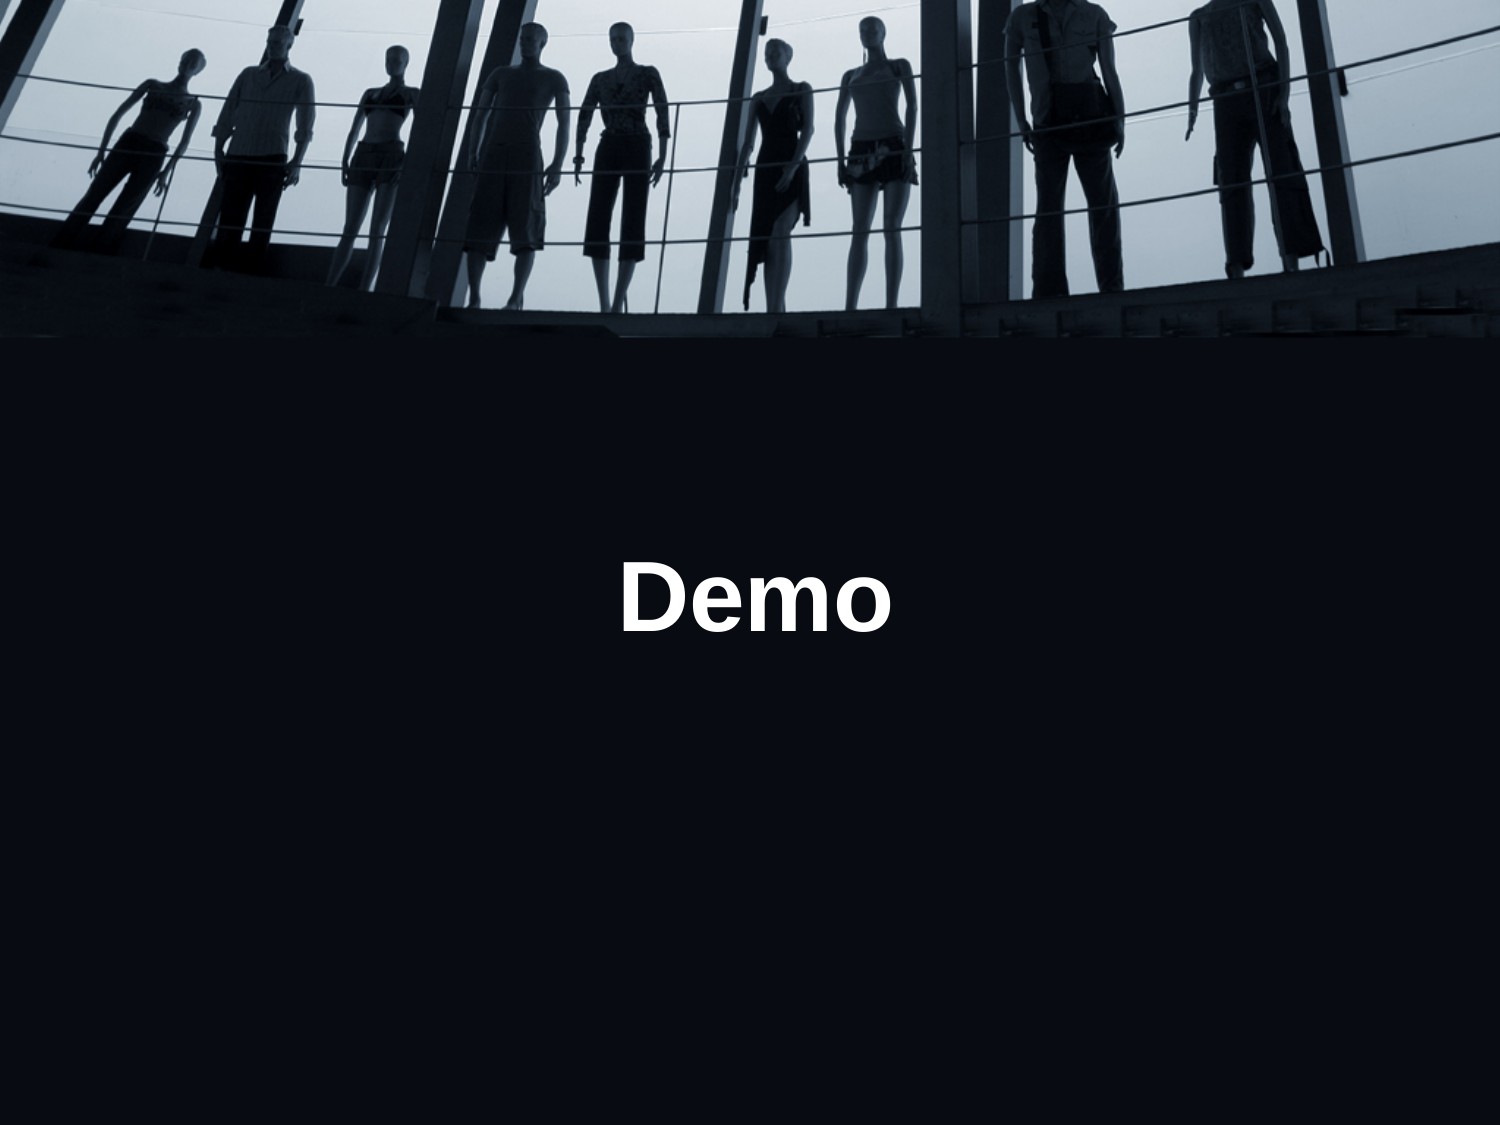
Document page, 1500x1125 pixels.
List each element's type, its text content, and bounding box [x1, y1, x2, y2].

title Demo [124, 549, 1388, 634]
picture [0, 0, 1500, 1125]
